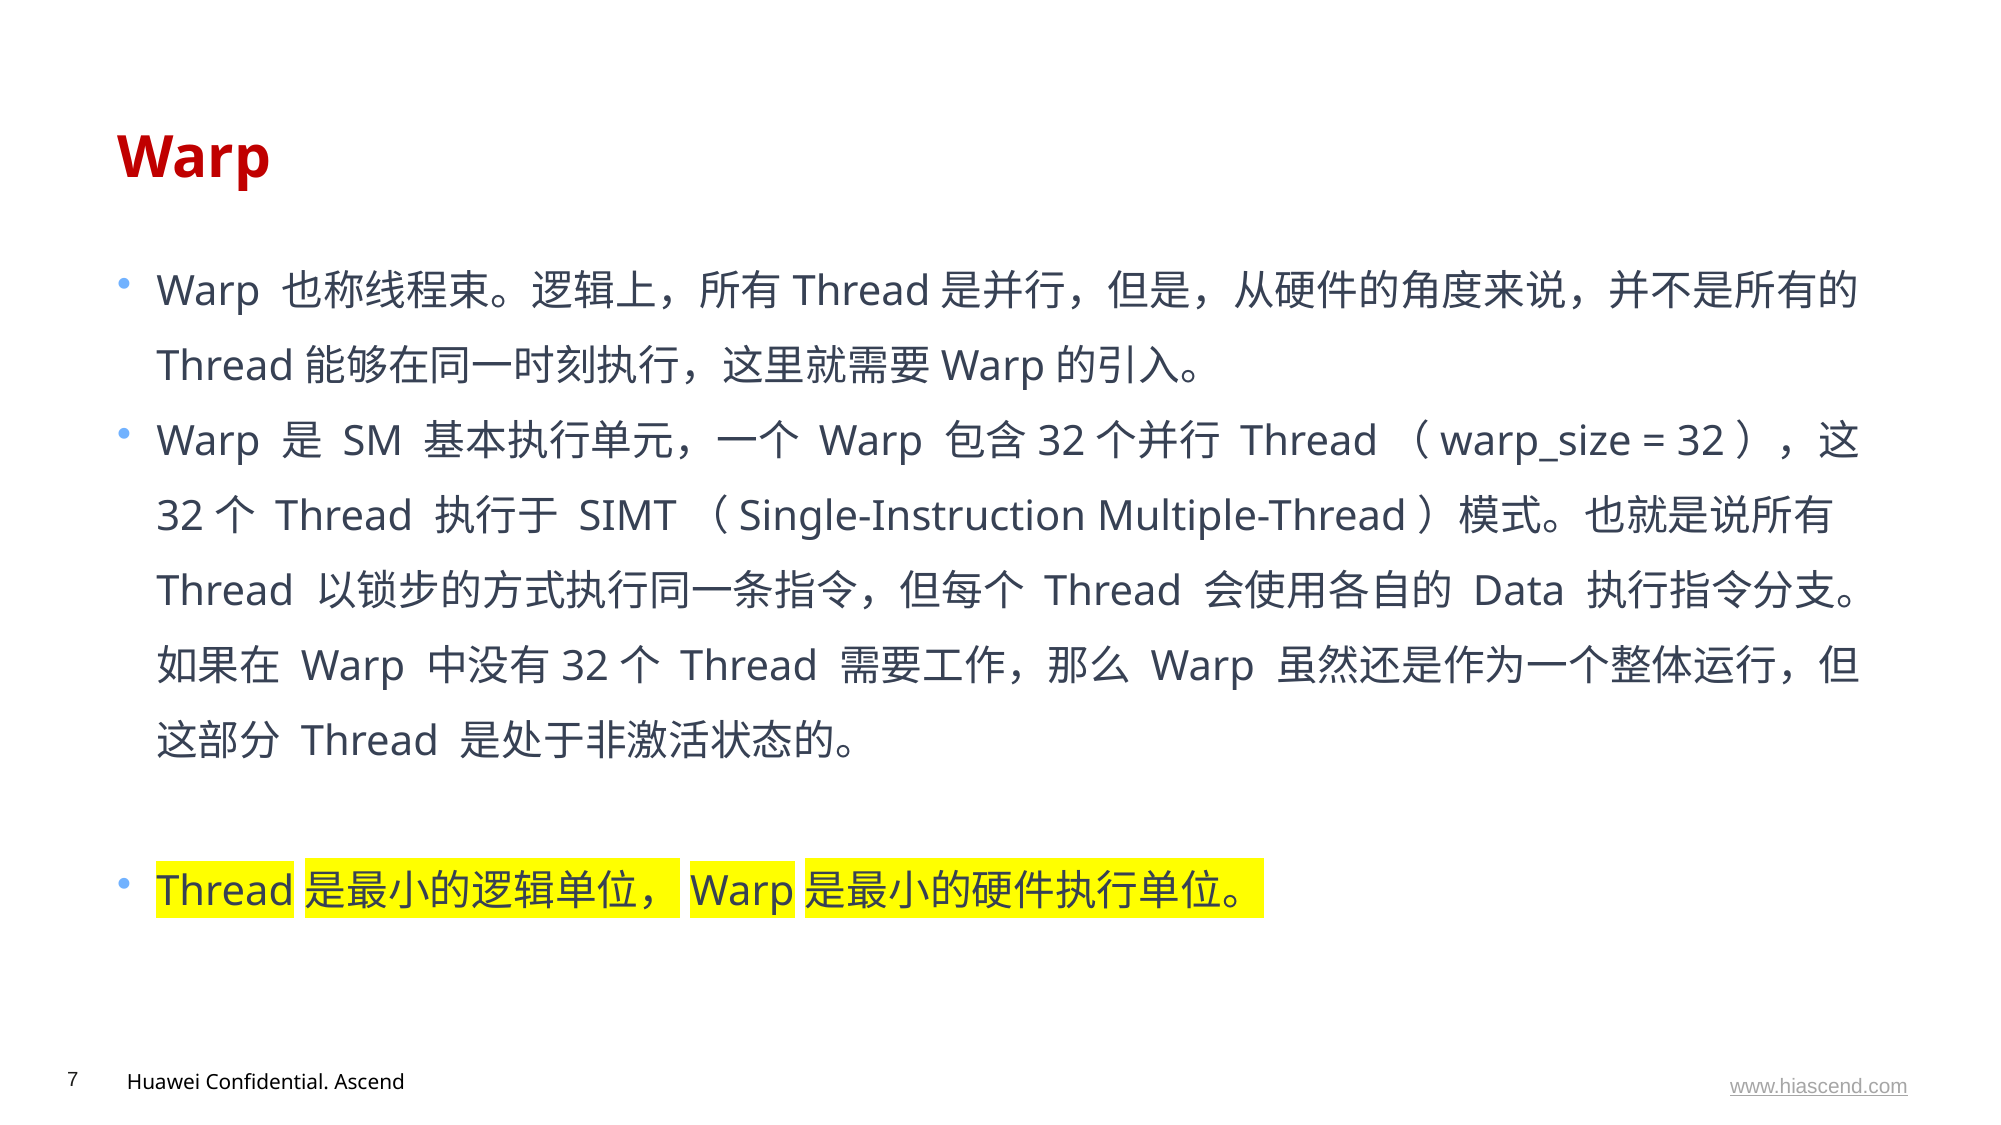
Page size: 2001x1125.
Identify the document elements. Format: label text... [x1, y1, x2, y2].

title Warp [102, 111, 1901, 209]
list Warp 也称线程束。逻辑上，所有Thread是并行，但是，从硬件的角度来说，并不是所有的 Thread能够在同一时刻执行，这里就需要Warp的引入。 Warp 是 SM 基本执行单元，一个 Warp 包含32个并行 Thread（warp_size = 32），这32个 Thread 执行于 SIMT（Single-Instruction Multiple-Thread）模式。也就是说所有 Thread 以锁步的方式执行同一条指令，但每个 Thread 会使用各自的 Data 执行指令分支。如果在 Warp 中没有32个 Thread 需要工作，那么 Warp 虽然还是作为一个整体运行，但这部分 Thread 是处于非激活状态的。 Thread是最小的逻辑单位，Warp是最小的硬件执行单位。 [102, 231, 1901, 988]
